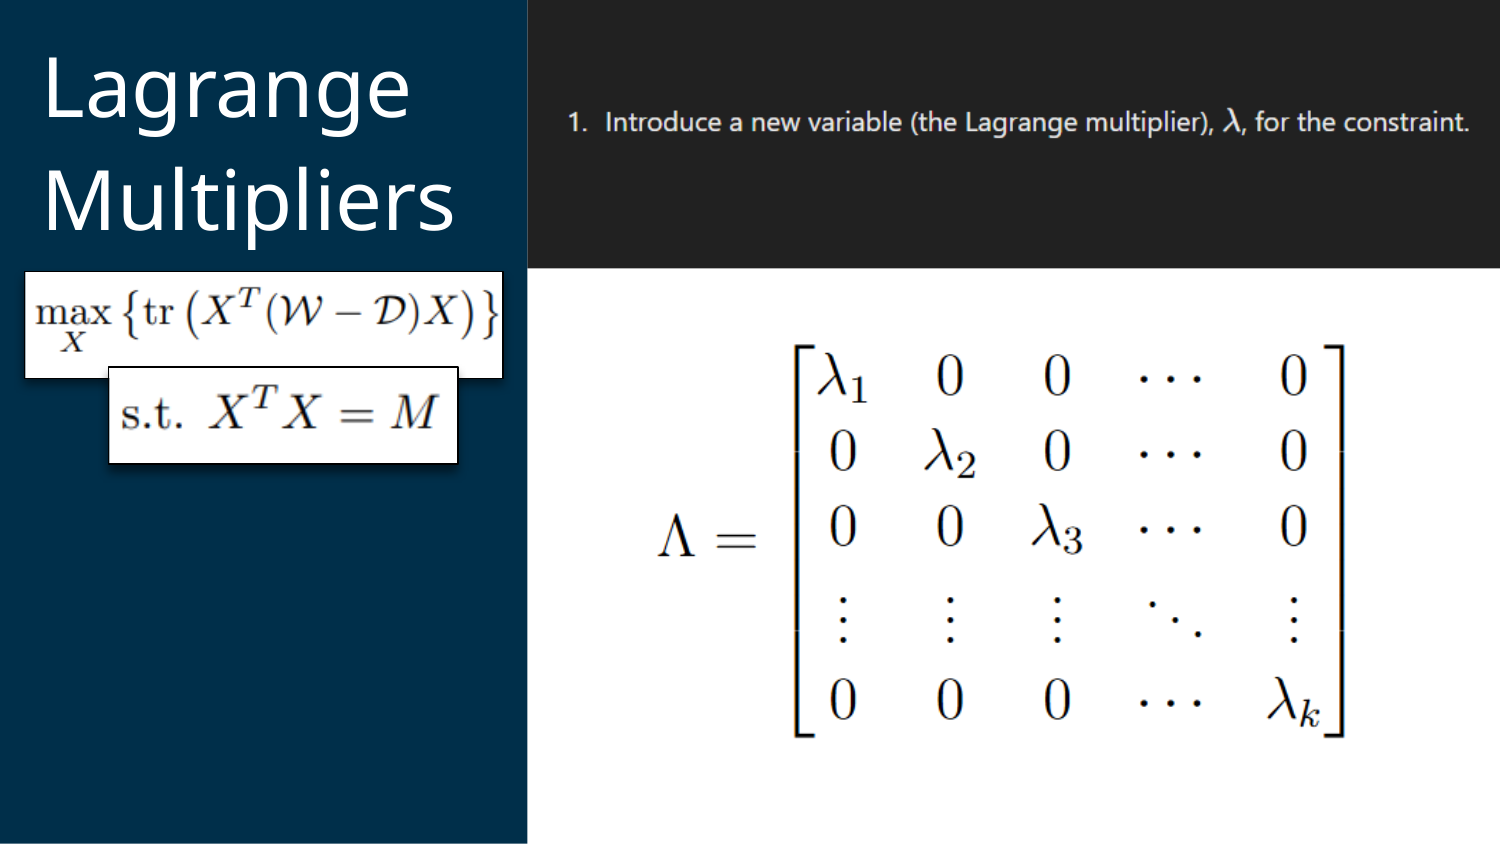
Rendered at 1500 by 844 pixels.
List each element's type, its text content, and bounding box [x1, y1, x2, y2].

text_box [0, 0, 528, 844]
picture [637, 336, 1365, 761]
text_box [528, 0, 1500, 269]
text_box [25, 271, 503, 464]
title Lagrange Multipliers [26, 13, 540, 314]
picture [537, 84, 1490, 158]
